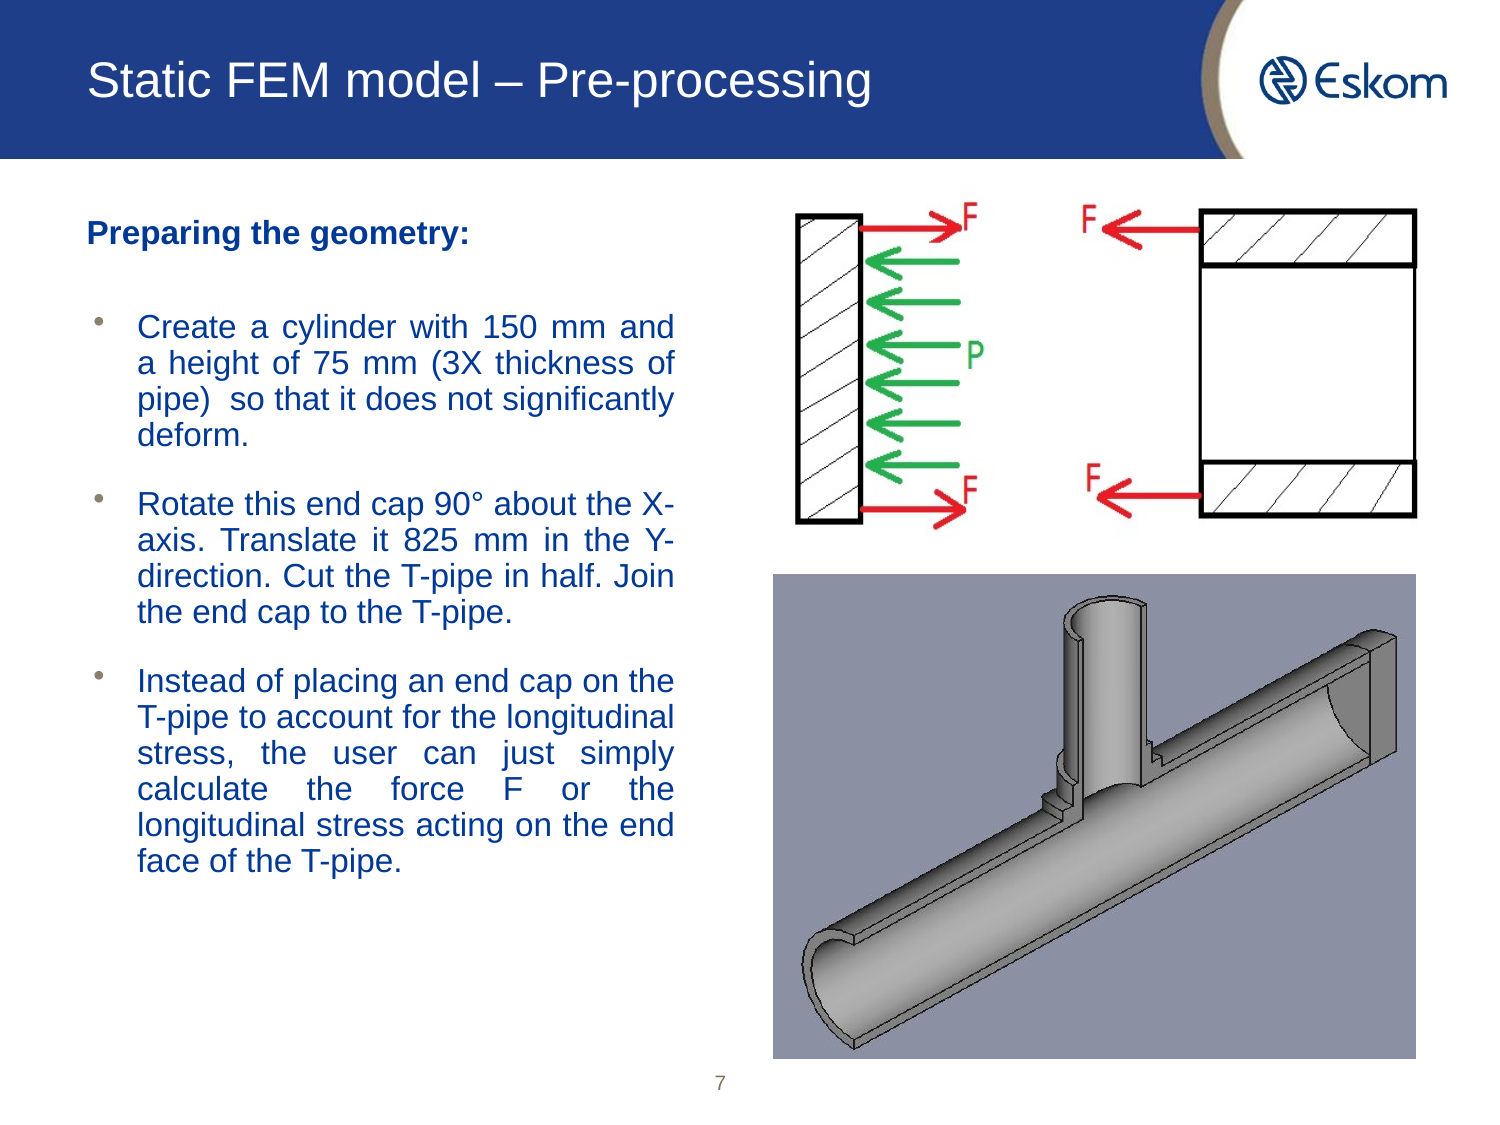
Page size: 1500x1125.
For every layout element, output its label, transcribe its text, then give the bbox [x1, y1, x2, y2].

slide_number 7 [643, 1058, 798, 1103]
picture [0, 0, 1246, 159]
title Static FEM model – Pre-processing [71, 27, 1142, 137]
text_box Preparing the geometry: [71, 207, 768, 309]
picture [773, 184, 1447, 1059]
picture [1257, 55, 1450, 105]
list Create a cylinder with 150 mm and a height of 75 mm (3X thickness of pipe) so that it does not significantly deform. Rotate this end cap 90° about the X-axis. Translate it 825 mm in the Y-direction. Cut the T-pipe in half. Join the end cap to the T-pipe. Instead of placing an end cap on the T-pipe to account for the longitudinal stress, the user can just simply calculate the force F or the longitudinal stress acting on the end face of the T-pipe. [78, 309, 691, 1083]
